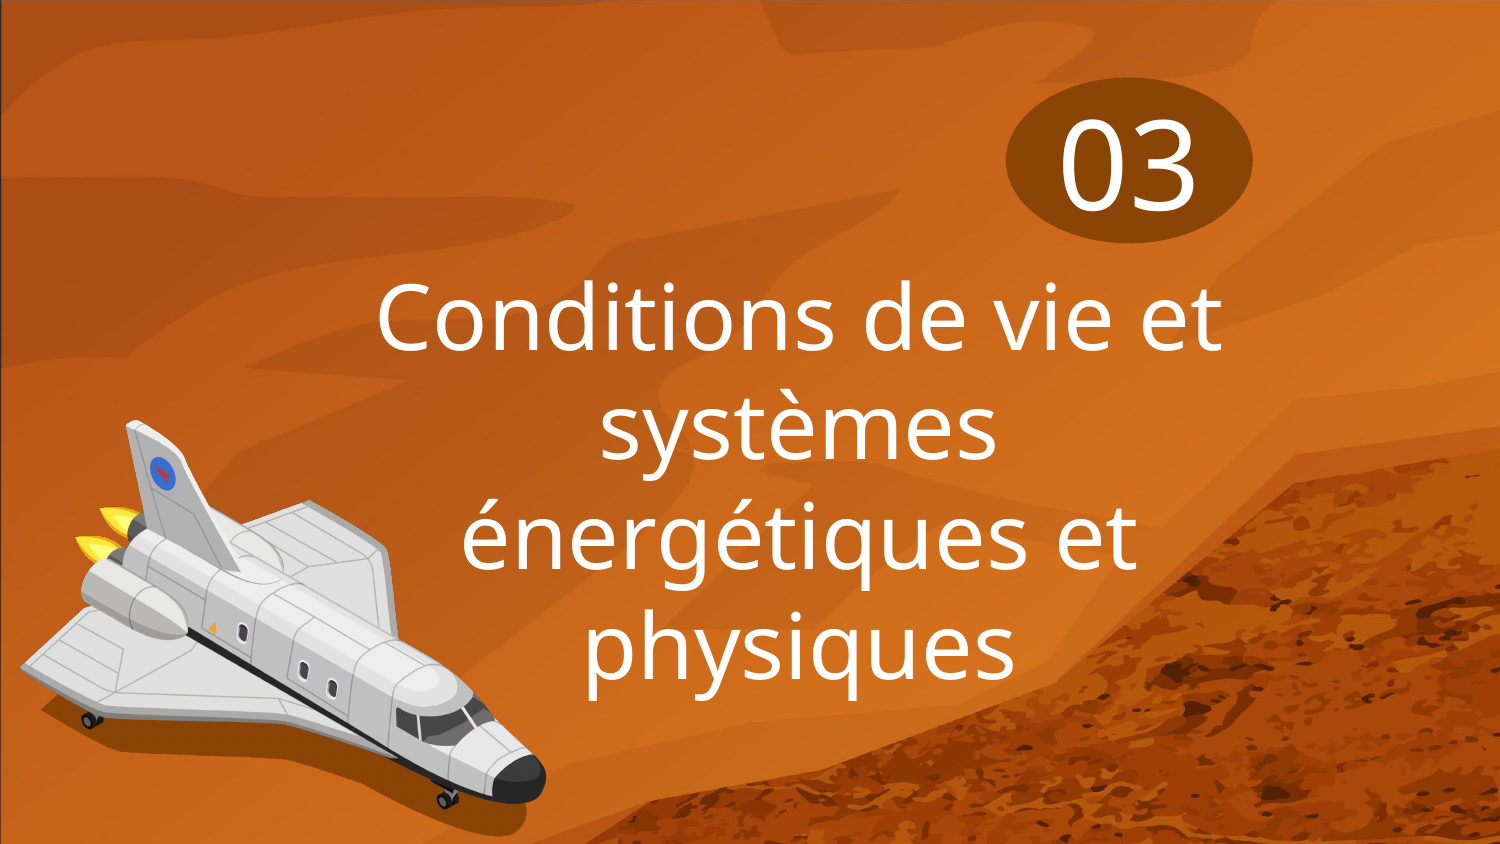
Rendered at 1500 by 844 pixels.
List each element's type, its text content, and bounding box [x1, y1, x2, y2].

picture [0, 0, 1500, 844]
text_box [1005, 77, 1254, 244]
title Conditions de vie et systèmes énergétiques et physiques [297, 243, 1302, 808]
